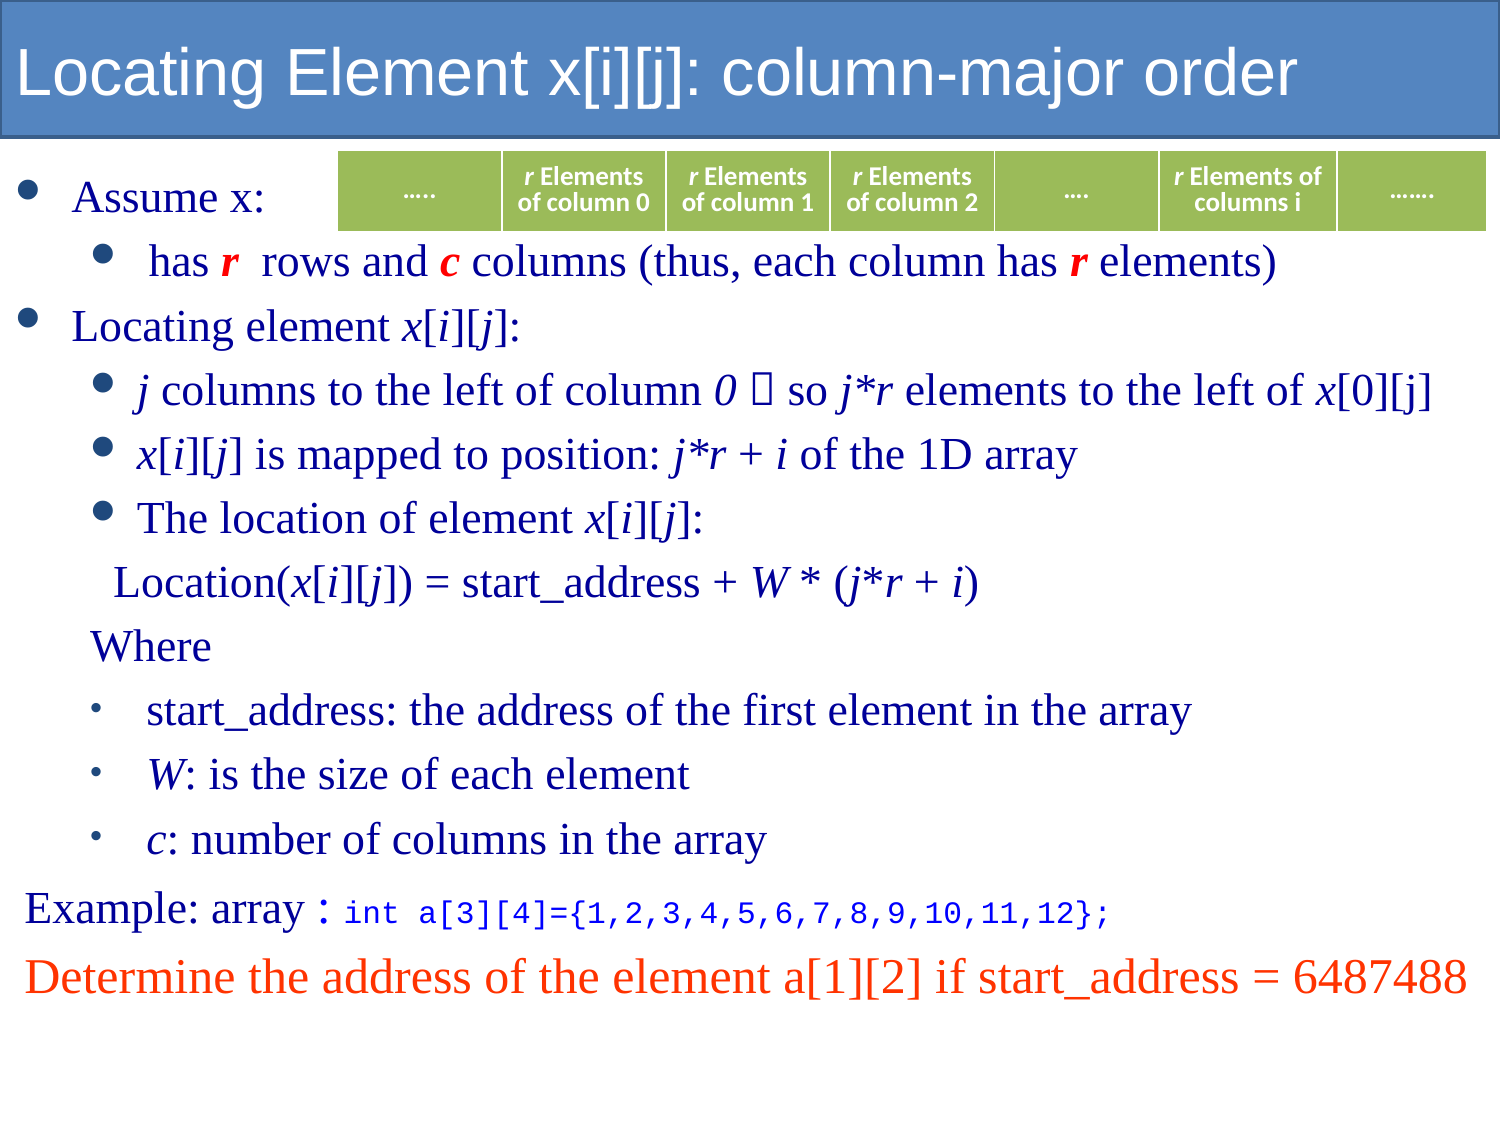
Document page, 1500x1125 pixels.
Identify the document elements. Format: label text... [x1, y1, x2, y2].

table_header r Elements of column 2 [831, 151, 994, 231]
table_header ……. [1338, 151, 1486, 231]
table_header r Elements of columns i [1160, 151, 1336, 231]
table_header ….. [338, 151, 501, 231]
table_header …. [995, 151, 1158, 231]
title Locating Element x[i][j]: column-major order [0, 0, 1463, 139]
table_header r Elements of column 1 [667, 151, 829, 231]
text_box Assume x: has r rows and c columns (thus, each column has r elements) Locating element x[i][j]: j columns to the left of column 0  so j*r elements to the left of x[0][j] x[i][j] is mapped to position: j*r + i of the 1D array The location of element x[i][j]: Location(x[i][j]) = start_address + W * (j*r + i) Where start_address: the address of the first element in the array W: is the size of each element c: number of columns in the array Example: array : int a[3][4]={1,2,3,4,5,6,7,8,9,10,11,12}; Determine the address of the element a[1][2] if start_address = 6487488 [0, 159, 1500, 963]
table_header r Elements of column 0 [503, 151, 665, 231]
